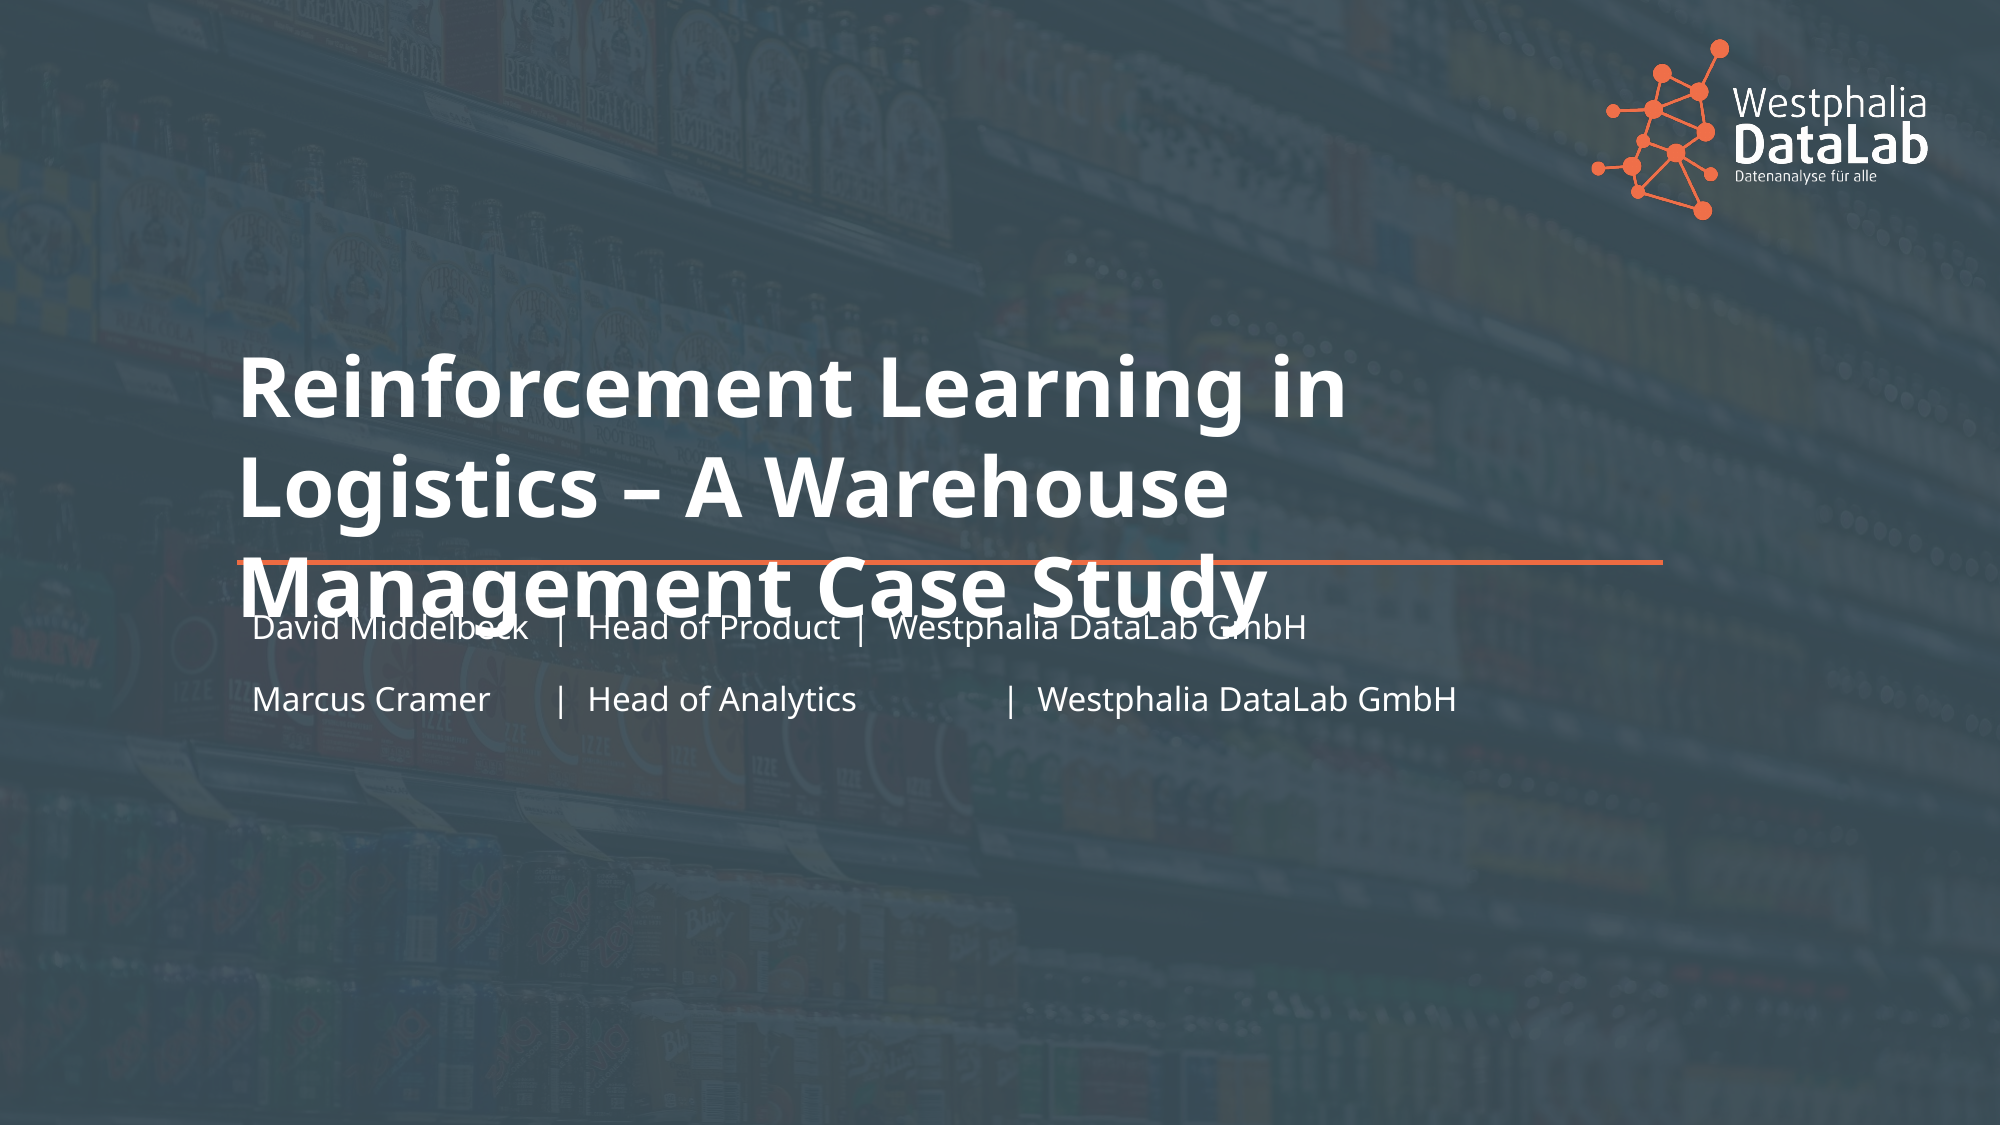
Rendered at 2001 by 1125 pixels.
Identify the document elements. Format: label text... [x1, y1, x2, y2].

text_box David Middelbeck | Head of Product | Westphalia DataLab GmbH Marcus Cramer | Head of Analytics | Westphalia DataLab GmbH [236, 599, 1756, 725]
text_box Reinforcement Learning in Logistics – A Warehouse Management Case Study [221, 326, 1721, 641]
